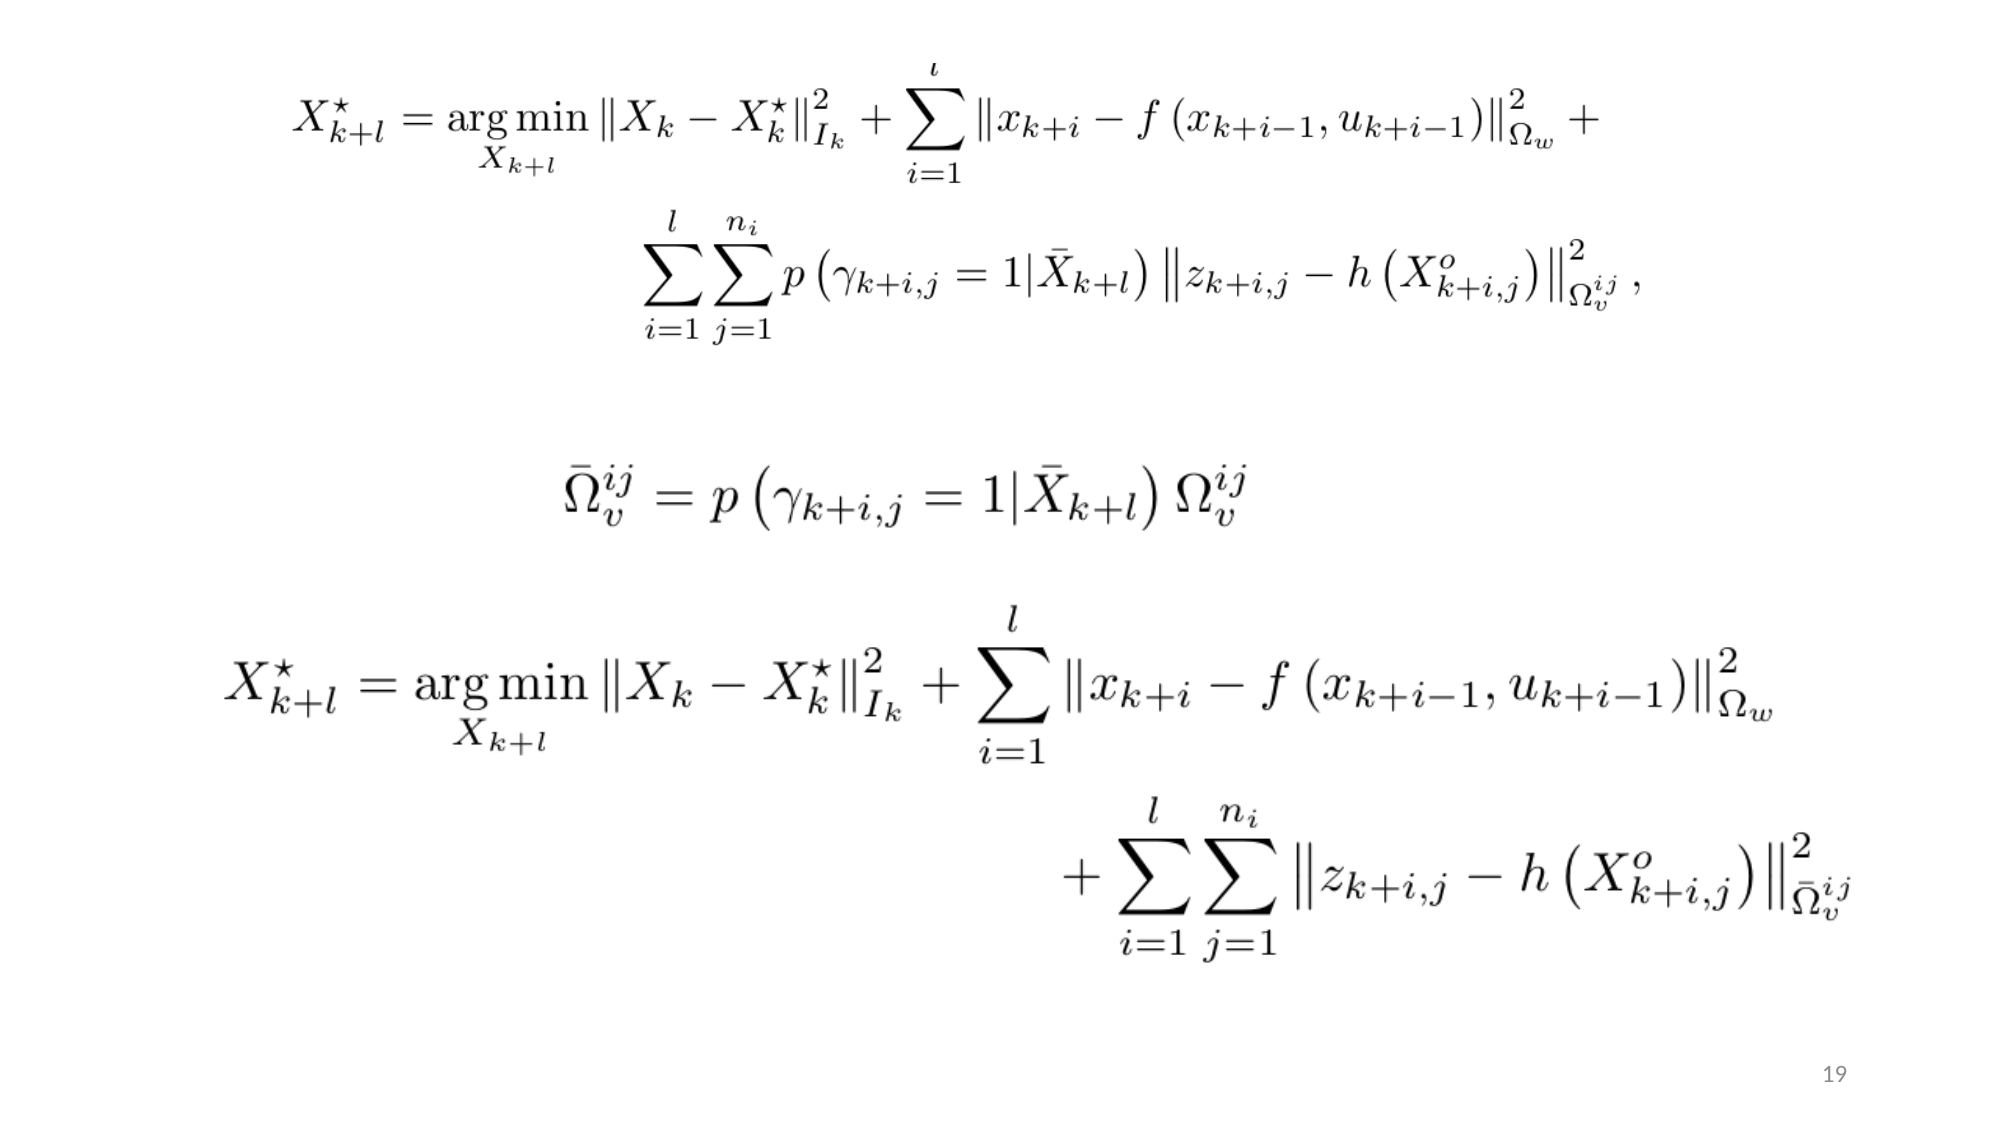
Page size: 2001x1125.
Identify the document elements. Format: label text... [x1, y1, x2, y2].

picture [512, 449, 1253, 542]
slide_number 19 [1412, 1042, 1863, 1103]
picture [184, 599, 1863, 966]
picture [266, 63, 1651, 358]
